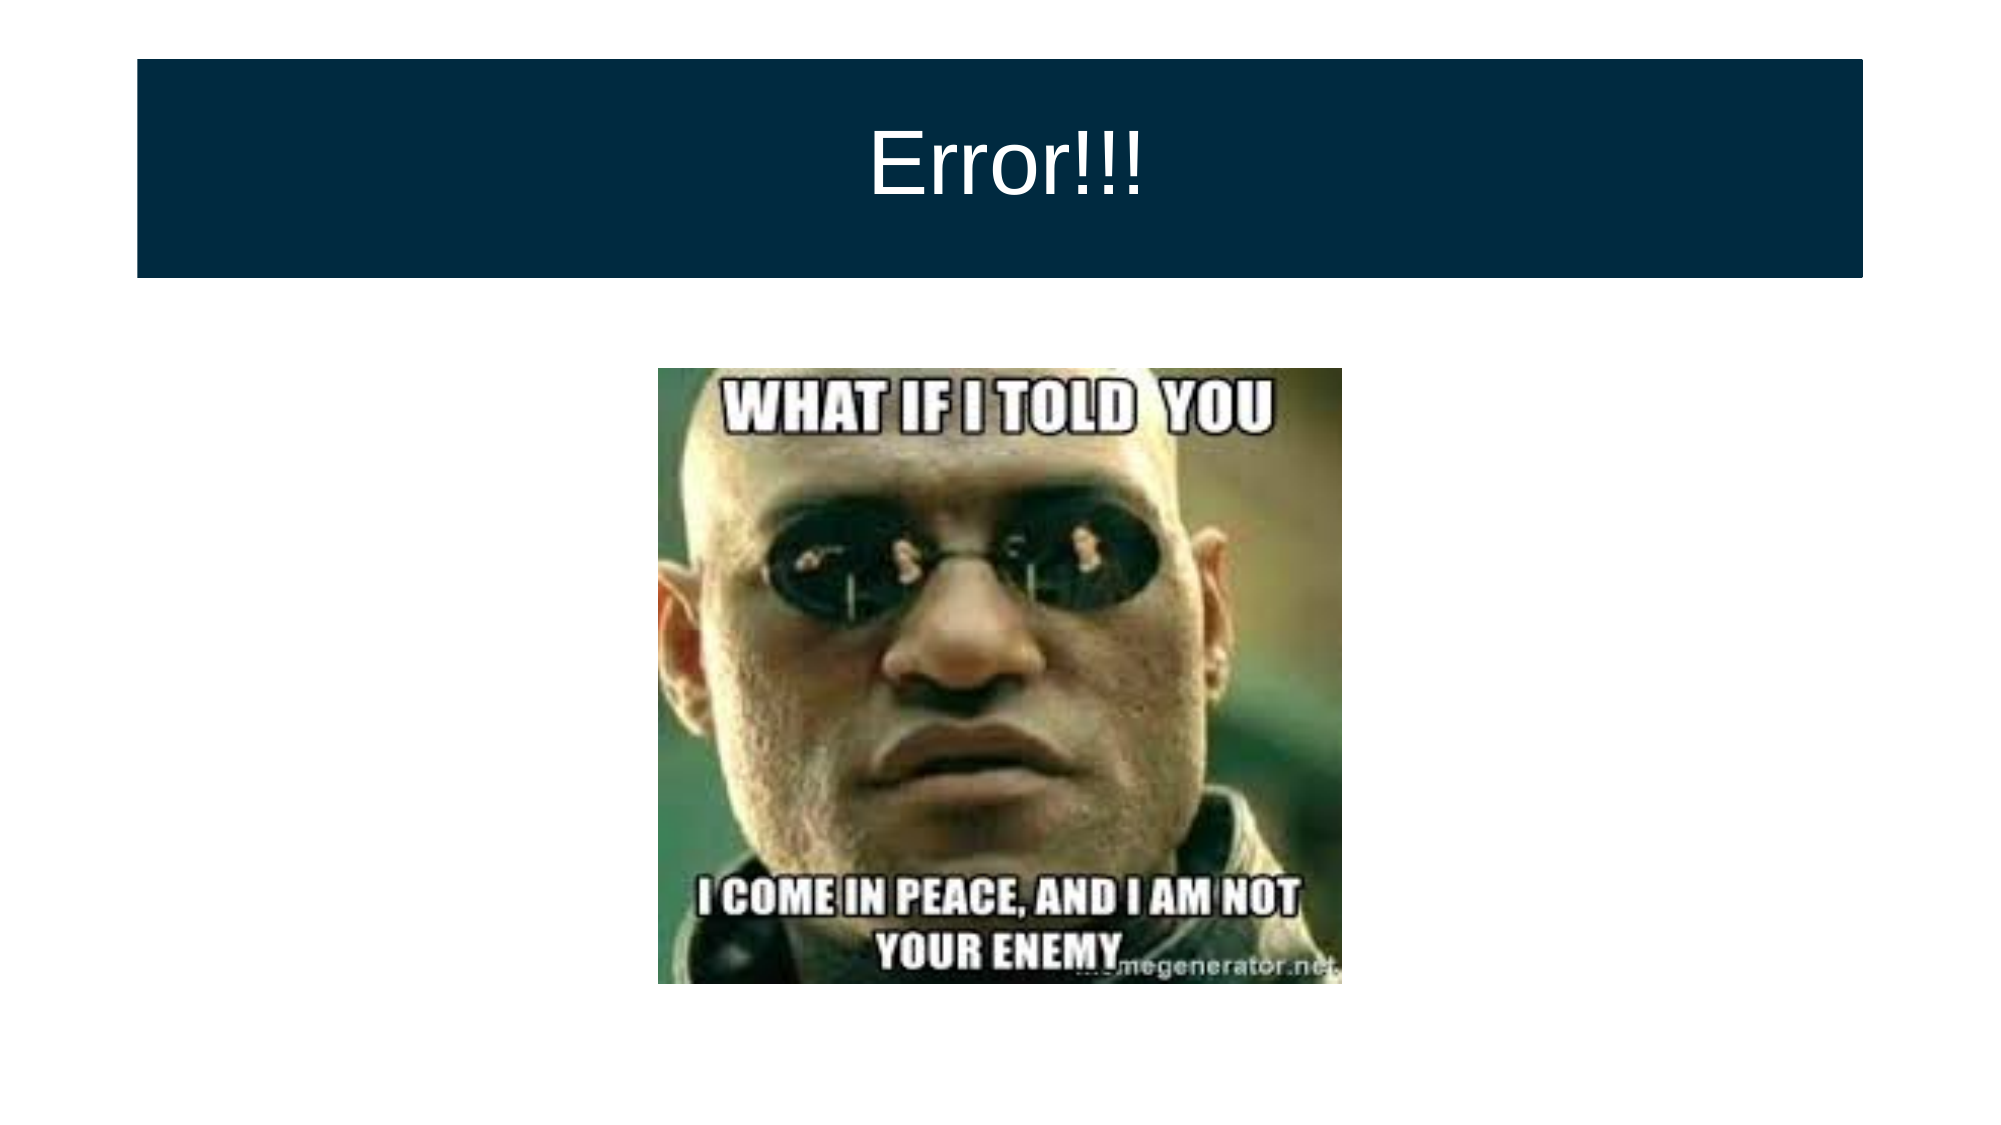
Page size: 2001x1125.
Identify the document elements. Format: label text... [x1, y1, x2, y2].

title Error!!! [137, 59, 1863, 278]
picture [657, 368, 1343, 985]
